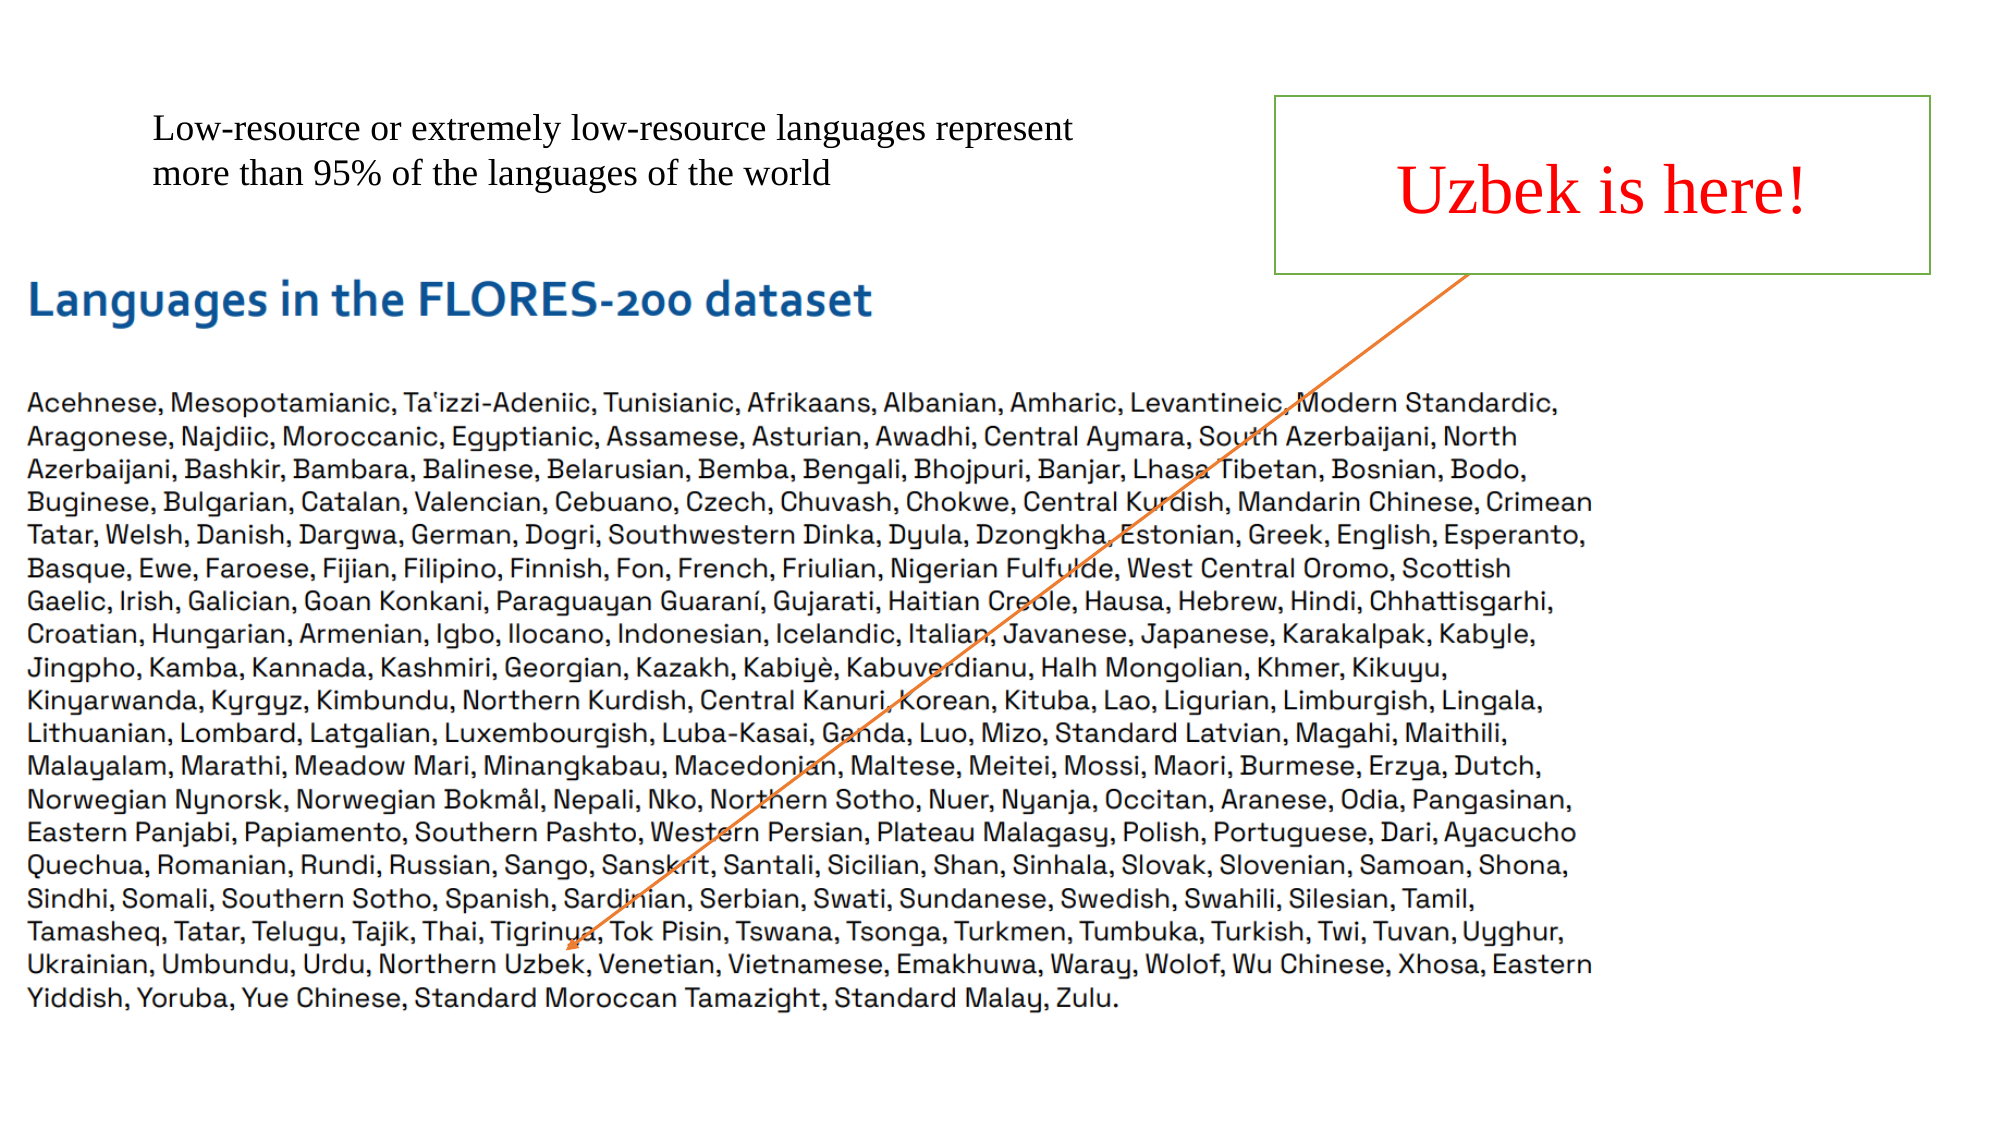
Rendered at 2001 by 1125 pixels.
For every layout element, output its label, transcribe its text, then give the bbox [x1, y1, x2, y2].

text_box Uzbek is here! [1274, 95, 1931, 275]
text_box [565, 273, 1469, 951]
text_box Low-resource or extremely low-resource languages represent more than 95% of the languages of the world [138, 95, 1138, 201]
picture [0, 258, 1603, 1068]
